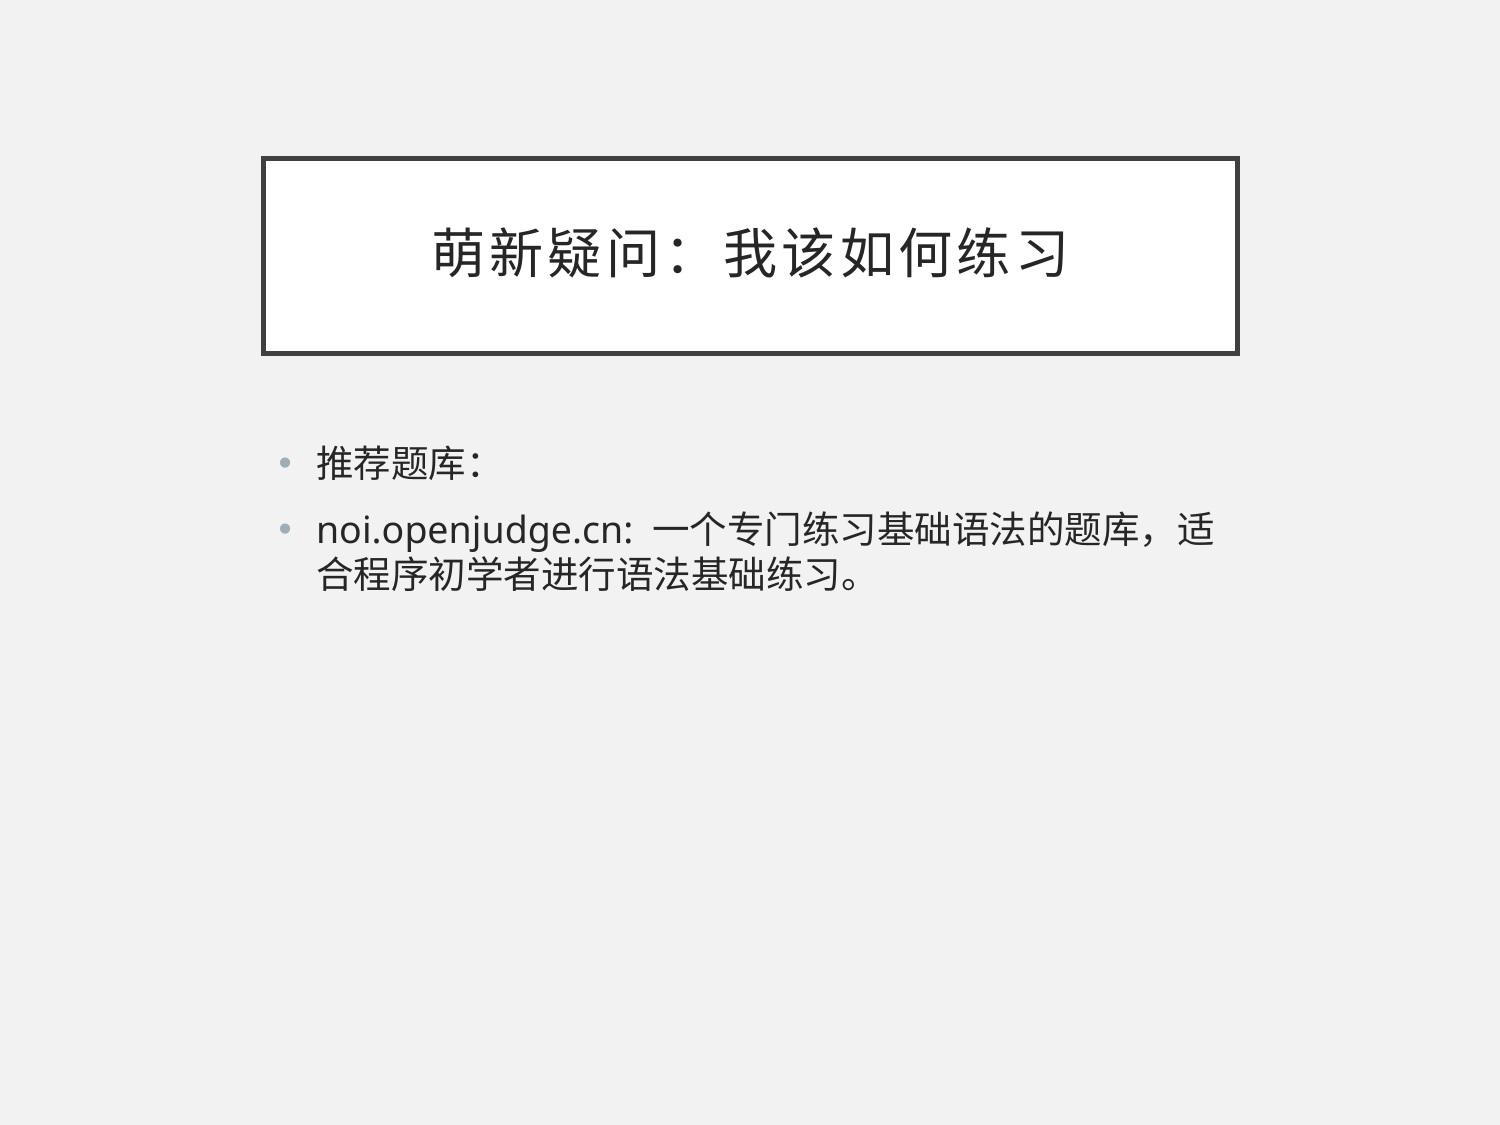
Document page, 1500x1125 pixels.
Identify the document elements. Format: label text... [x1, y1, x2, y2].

title 萌新疑问：我该如何练习 [261, 156, 1240, 356]
list 推荐题库： noi.openjudge.cn: 一个专门练习基础语法的题库，适合程序初学者进行语法基础练习。 [263, 432, 1238, 942]
